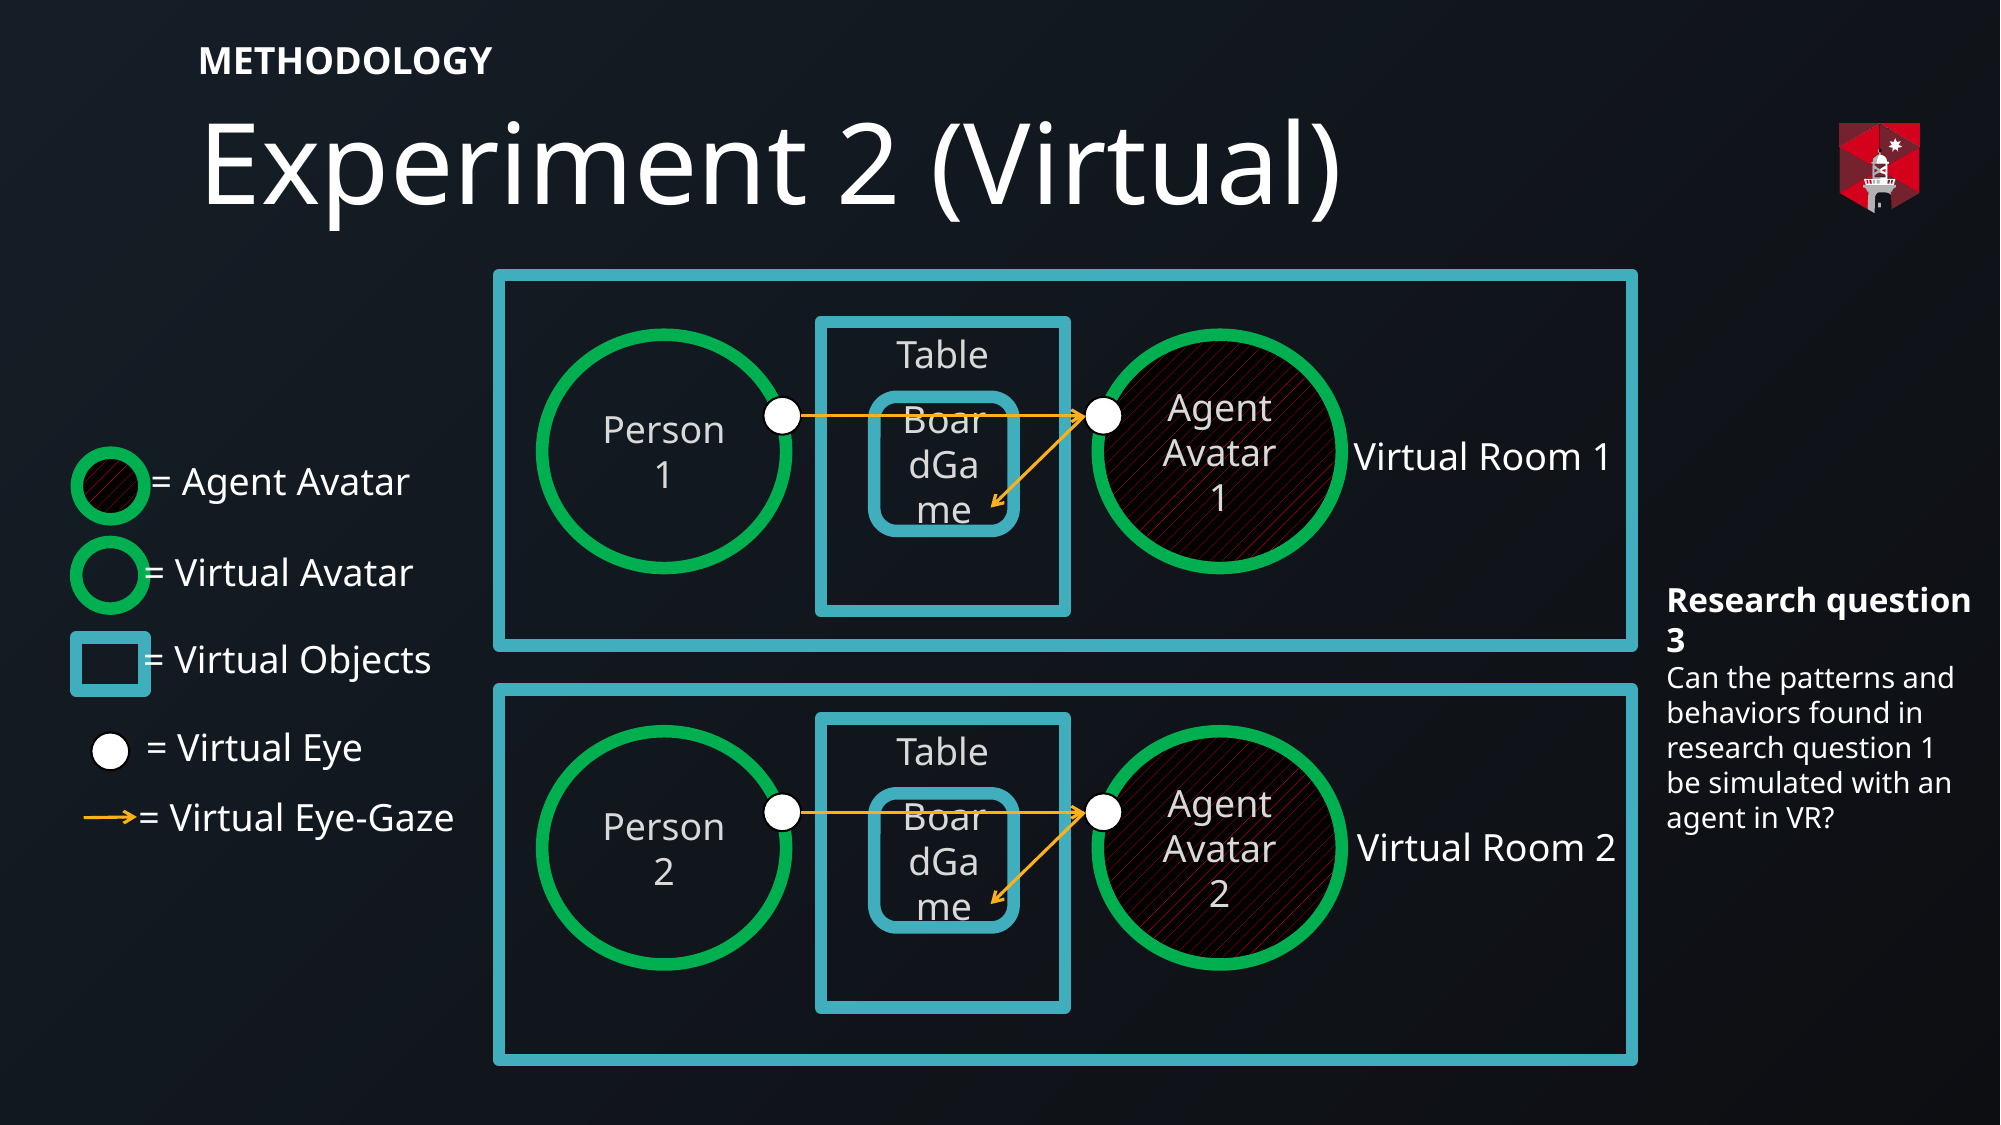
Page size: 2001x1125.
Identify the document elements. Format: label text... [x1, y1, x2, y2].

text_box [990, 415, 1085, 508]
text_box [498, 275, 1633, 646]
text_box Virtual Room 2 [1342, 816, 1632, 877]
title Experiment 2 (Virtual) [183, 59, 1863, 278]
text_box [90, 731, 131, 772]
text_box [76, 637, 145, 691]
text_box Research question 3 Can the patterns and behaviors found in research question 1 be simulated with an agent in VR? [1576, 572, 1989, 842]
text_box = Virtual Eye-Gaze [123, 786, 470, 847]
text_box [76, 541, 131, 609]
text_box = Agent Avatar [135, 450, 426, 511]
text_box = Virtual Eye [131, 716, 379, 776]
text_box [76, 452, 135, 520]
text_box METHODOLOGY [182, 29, 1543, 90]
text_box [990, 812, 1085, 905]
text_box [1839, 123, 1920, 214]
text_box = Virtual Avatar [129, 541, 429, 602]
text_box [498, 689, 1633, 1060]
text_box = Virtual Objects [128, 629, 447, 689]
text_box Virtual Room 1 [1338, 425, 1629, 485]
